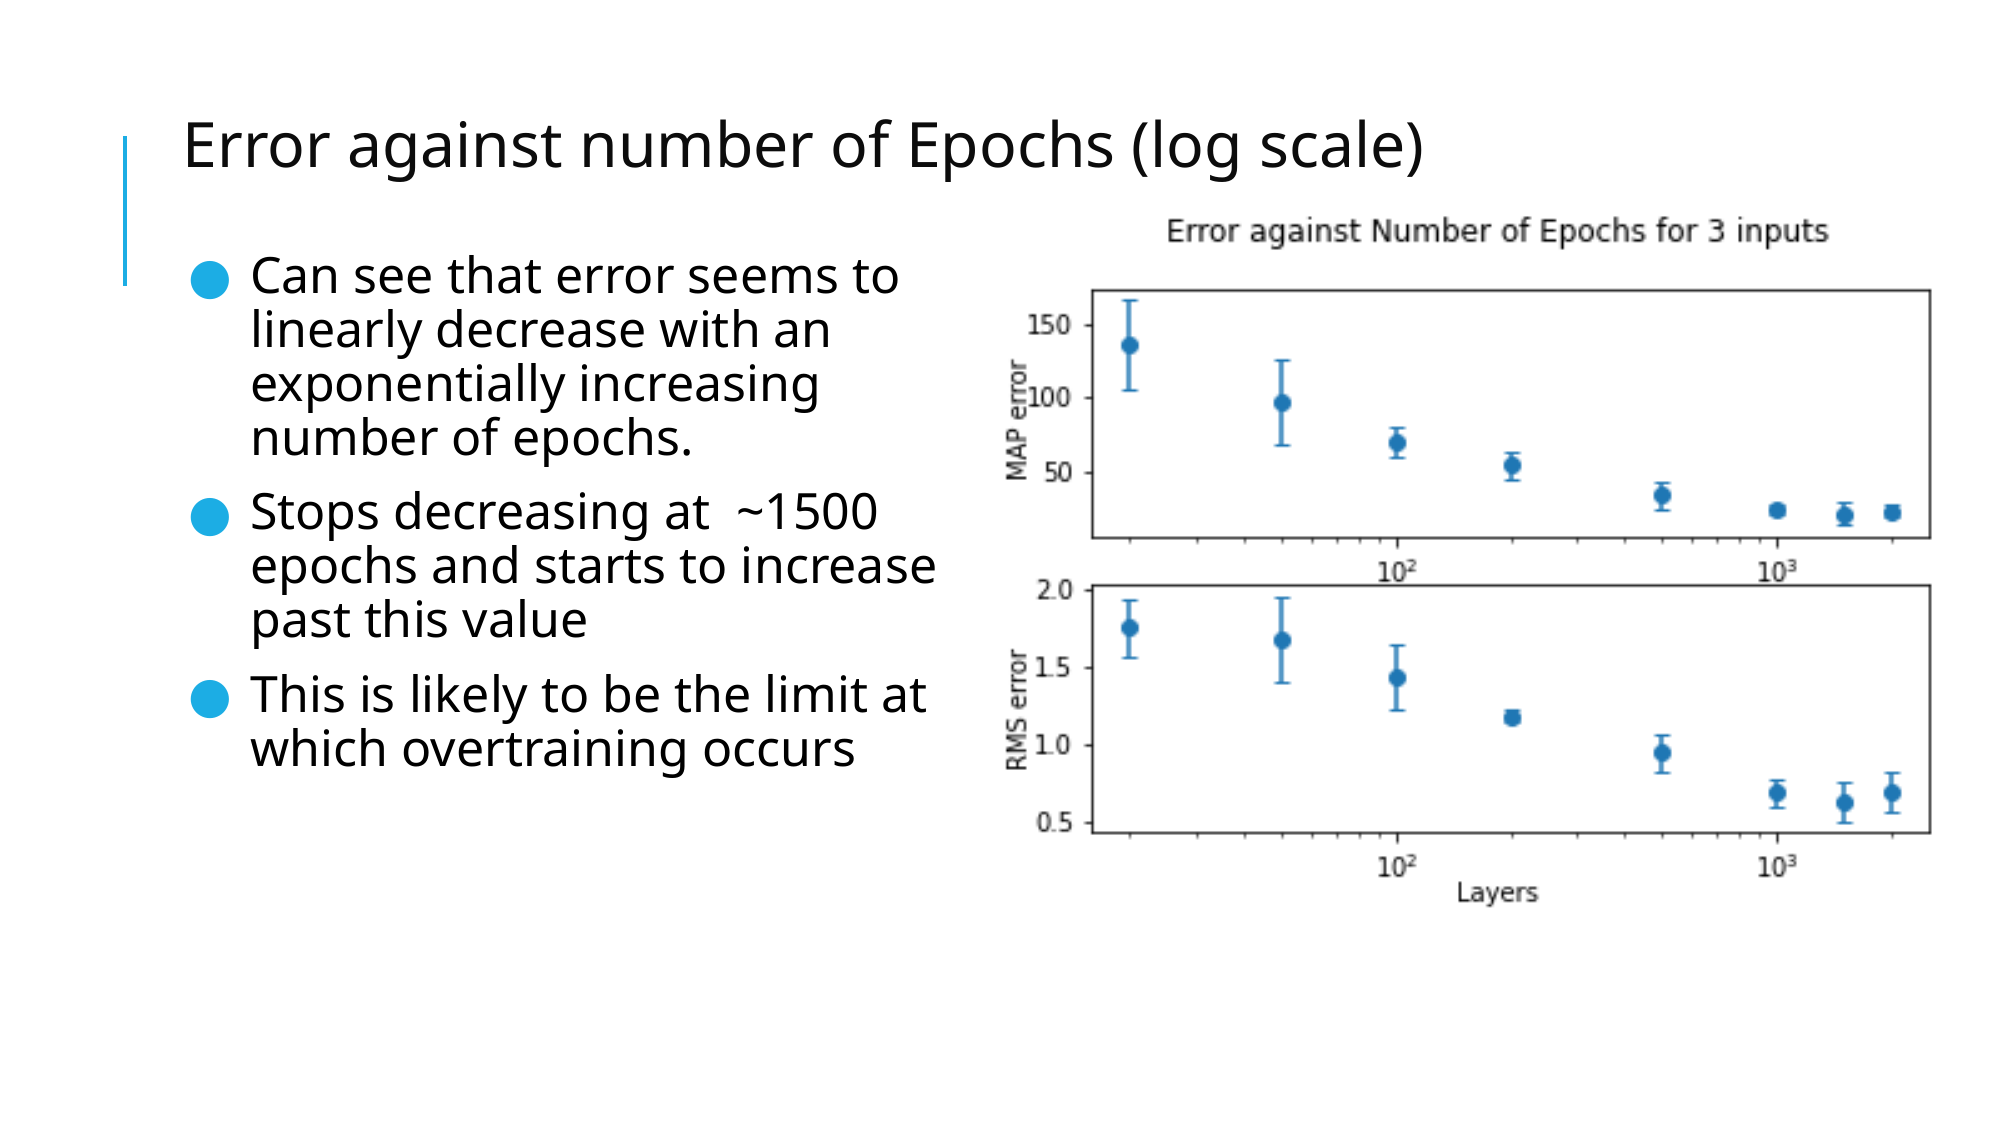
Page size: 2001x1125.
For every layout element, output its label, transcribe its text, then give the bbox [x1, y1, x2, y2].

picture [992, 200, 1947, 925]
list Can see that error seems to linearly decrease with an exponentially increasing number of epochs. Stops decreasing at ~1500 epochs and starts to increase past this value This is likely to be the limit at which overtraining occurs [168, 242, 962, 903]
title Error against number of Epochs (log scale) [168, 96, 1763, 204]
